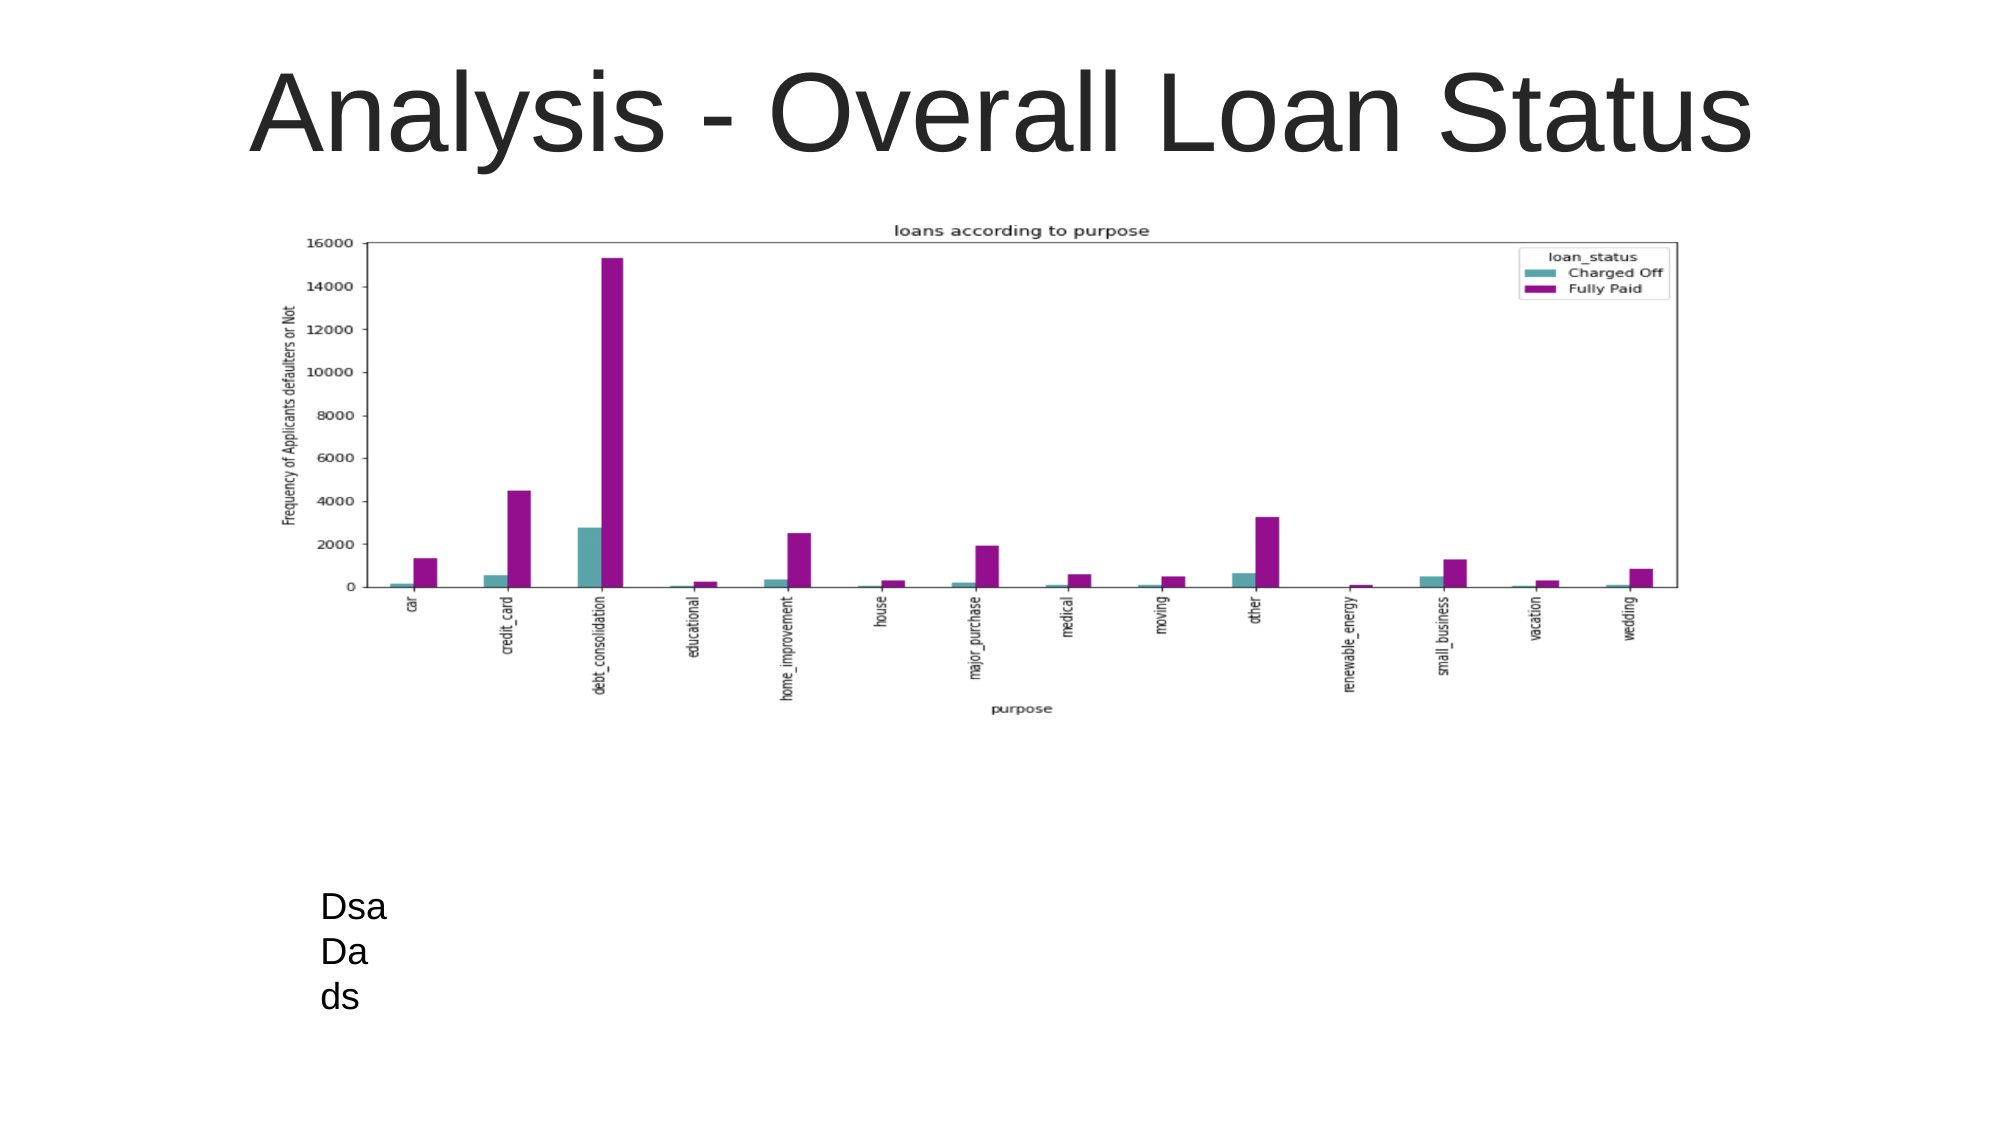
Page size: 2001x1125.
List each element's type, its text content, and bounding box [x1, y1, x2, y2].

list Analysis - Overall Loan Status [53, 55, 1952, 175]
text_box Dsa Da ds [305, 829, 1403, 1025]
picture [206, 223, 1736, 728]
